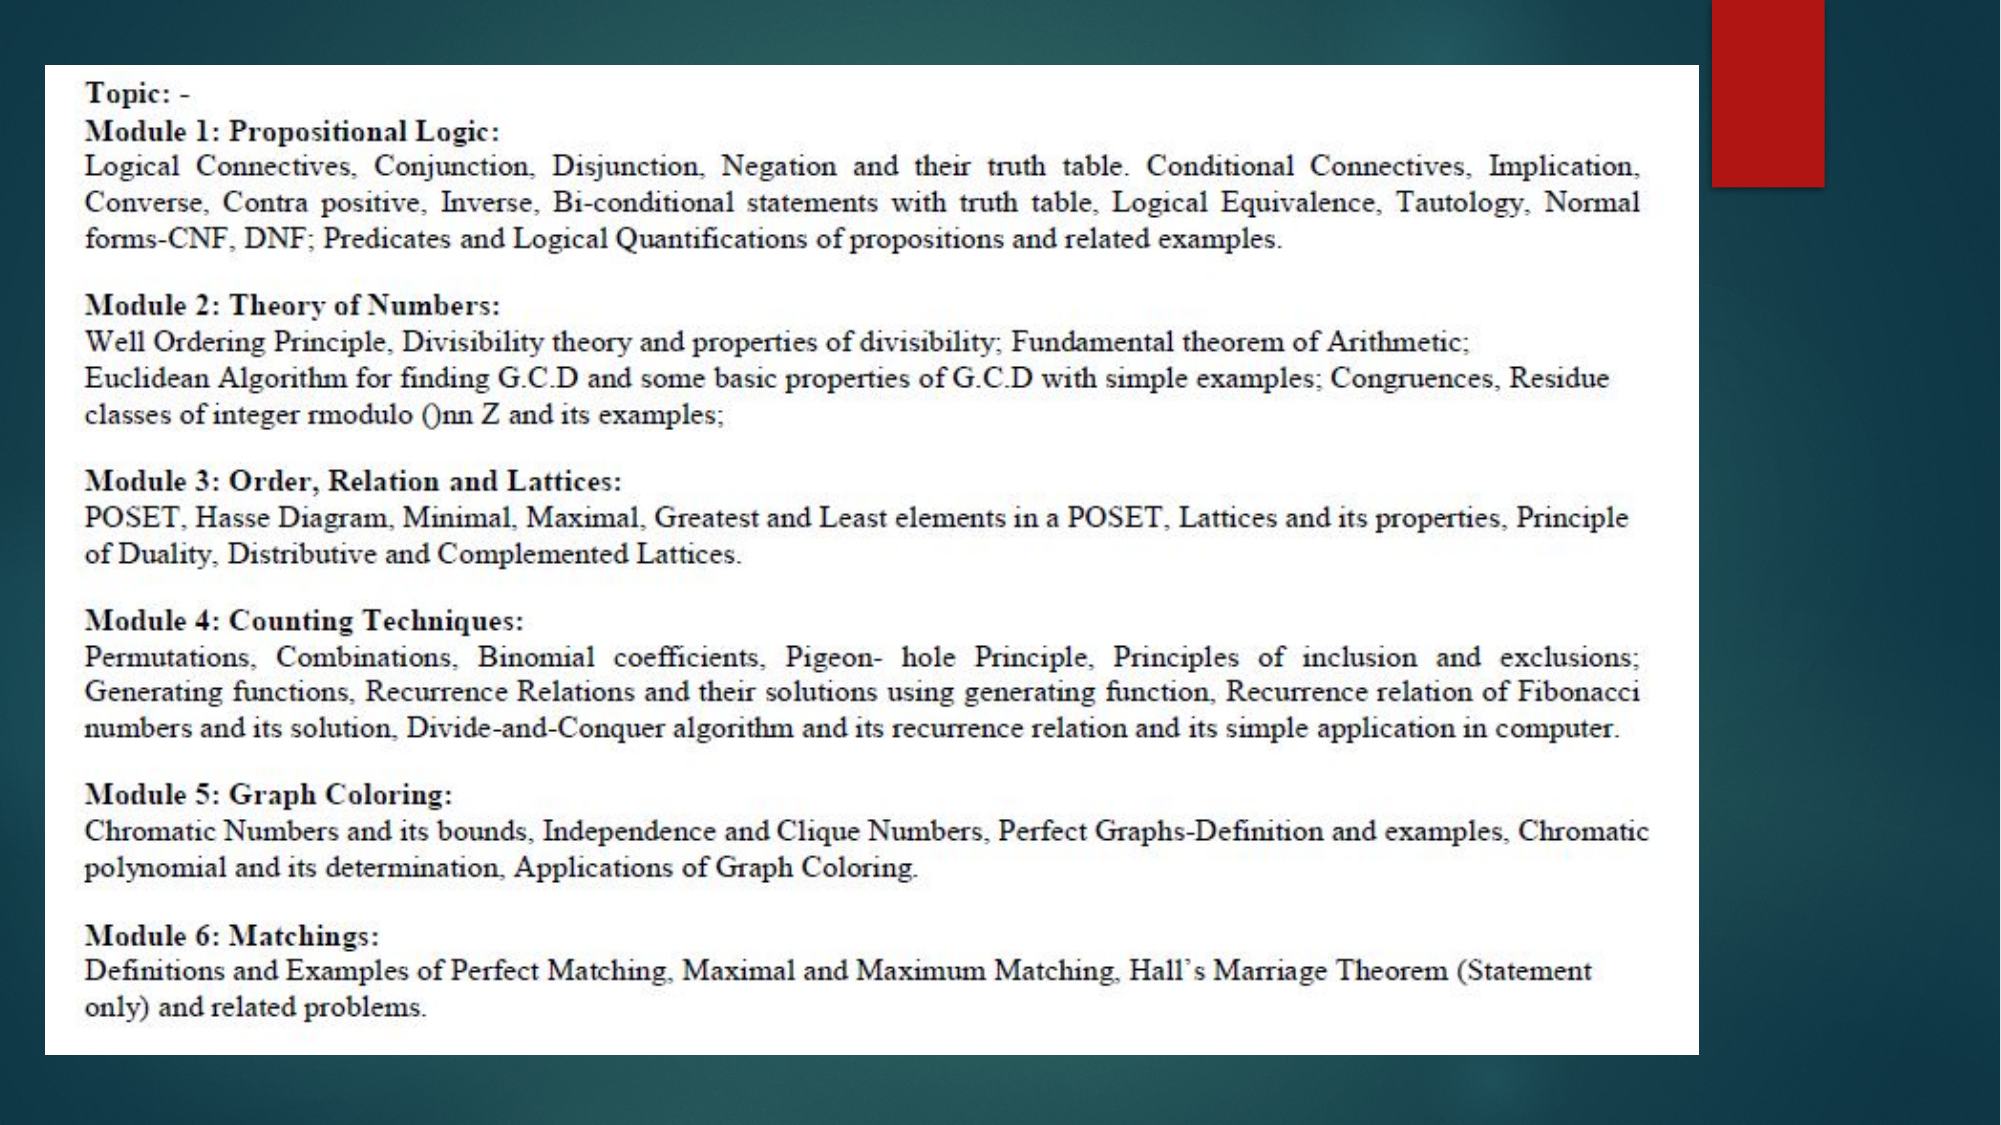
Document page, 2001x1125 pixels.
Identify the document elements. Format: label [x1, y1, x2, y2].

picture [0, 0, 1699, 1125]
